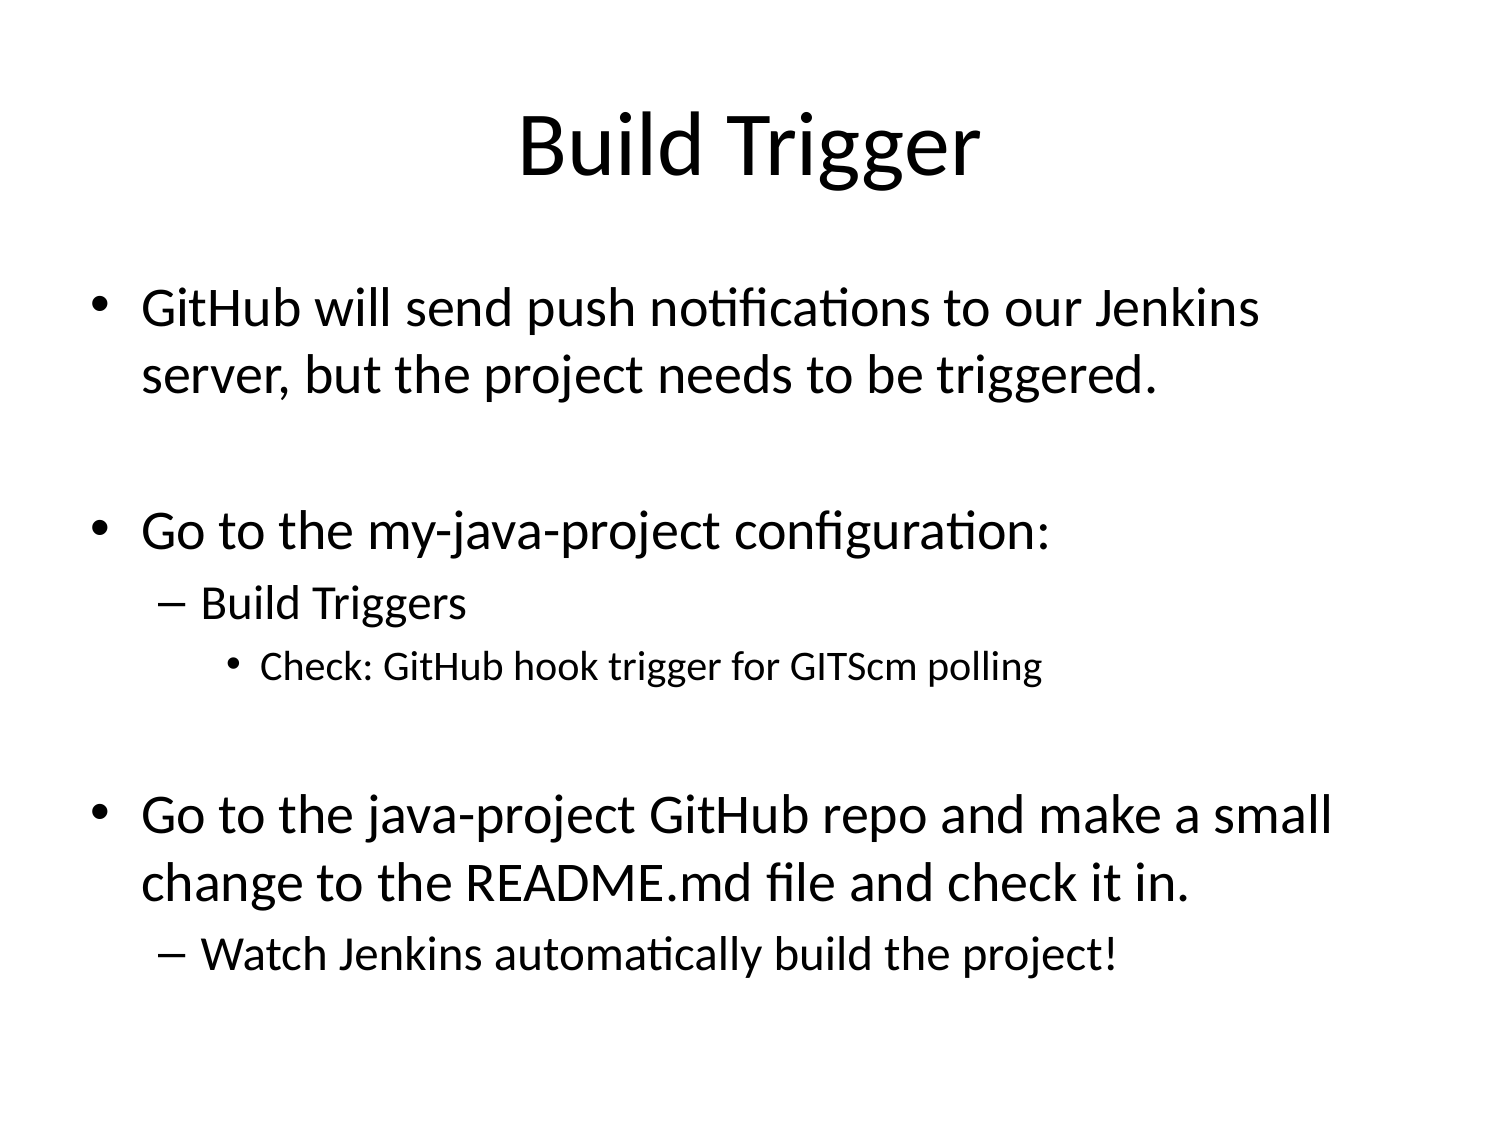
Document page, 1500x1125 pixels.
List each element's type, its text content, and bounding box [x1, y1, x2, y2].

title Build Trigger [75, 45, 1425, 233]
list GitHub will send push notifications to our Jenkins server, but the project needs to be triggered. Go to the my-java-project configuration: Build Triggers Check: GitHub hook trigger for GITScm polling Go to the java-project GitHub repo and make a small change to the README.md file and check it in. Watch Jenkins automatically build the project! [75, 262, 1425, 1005]
